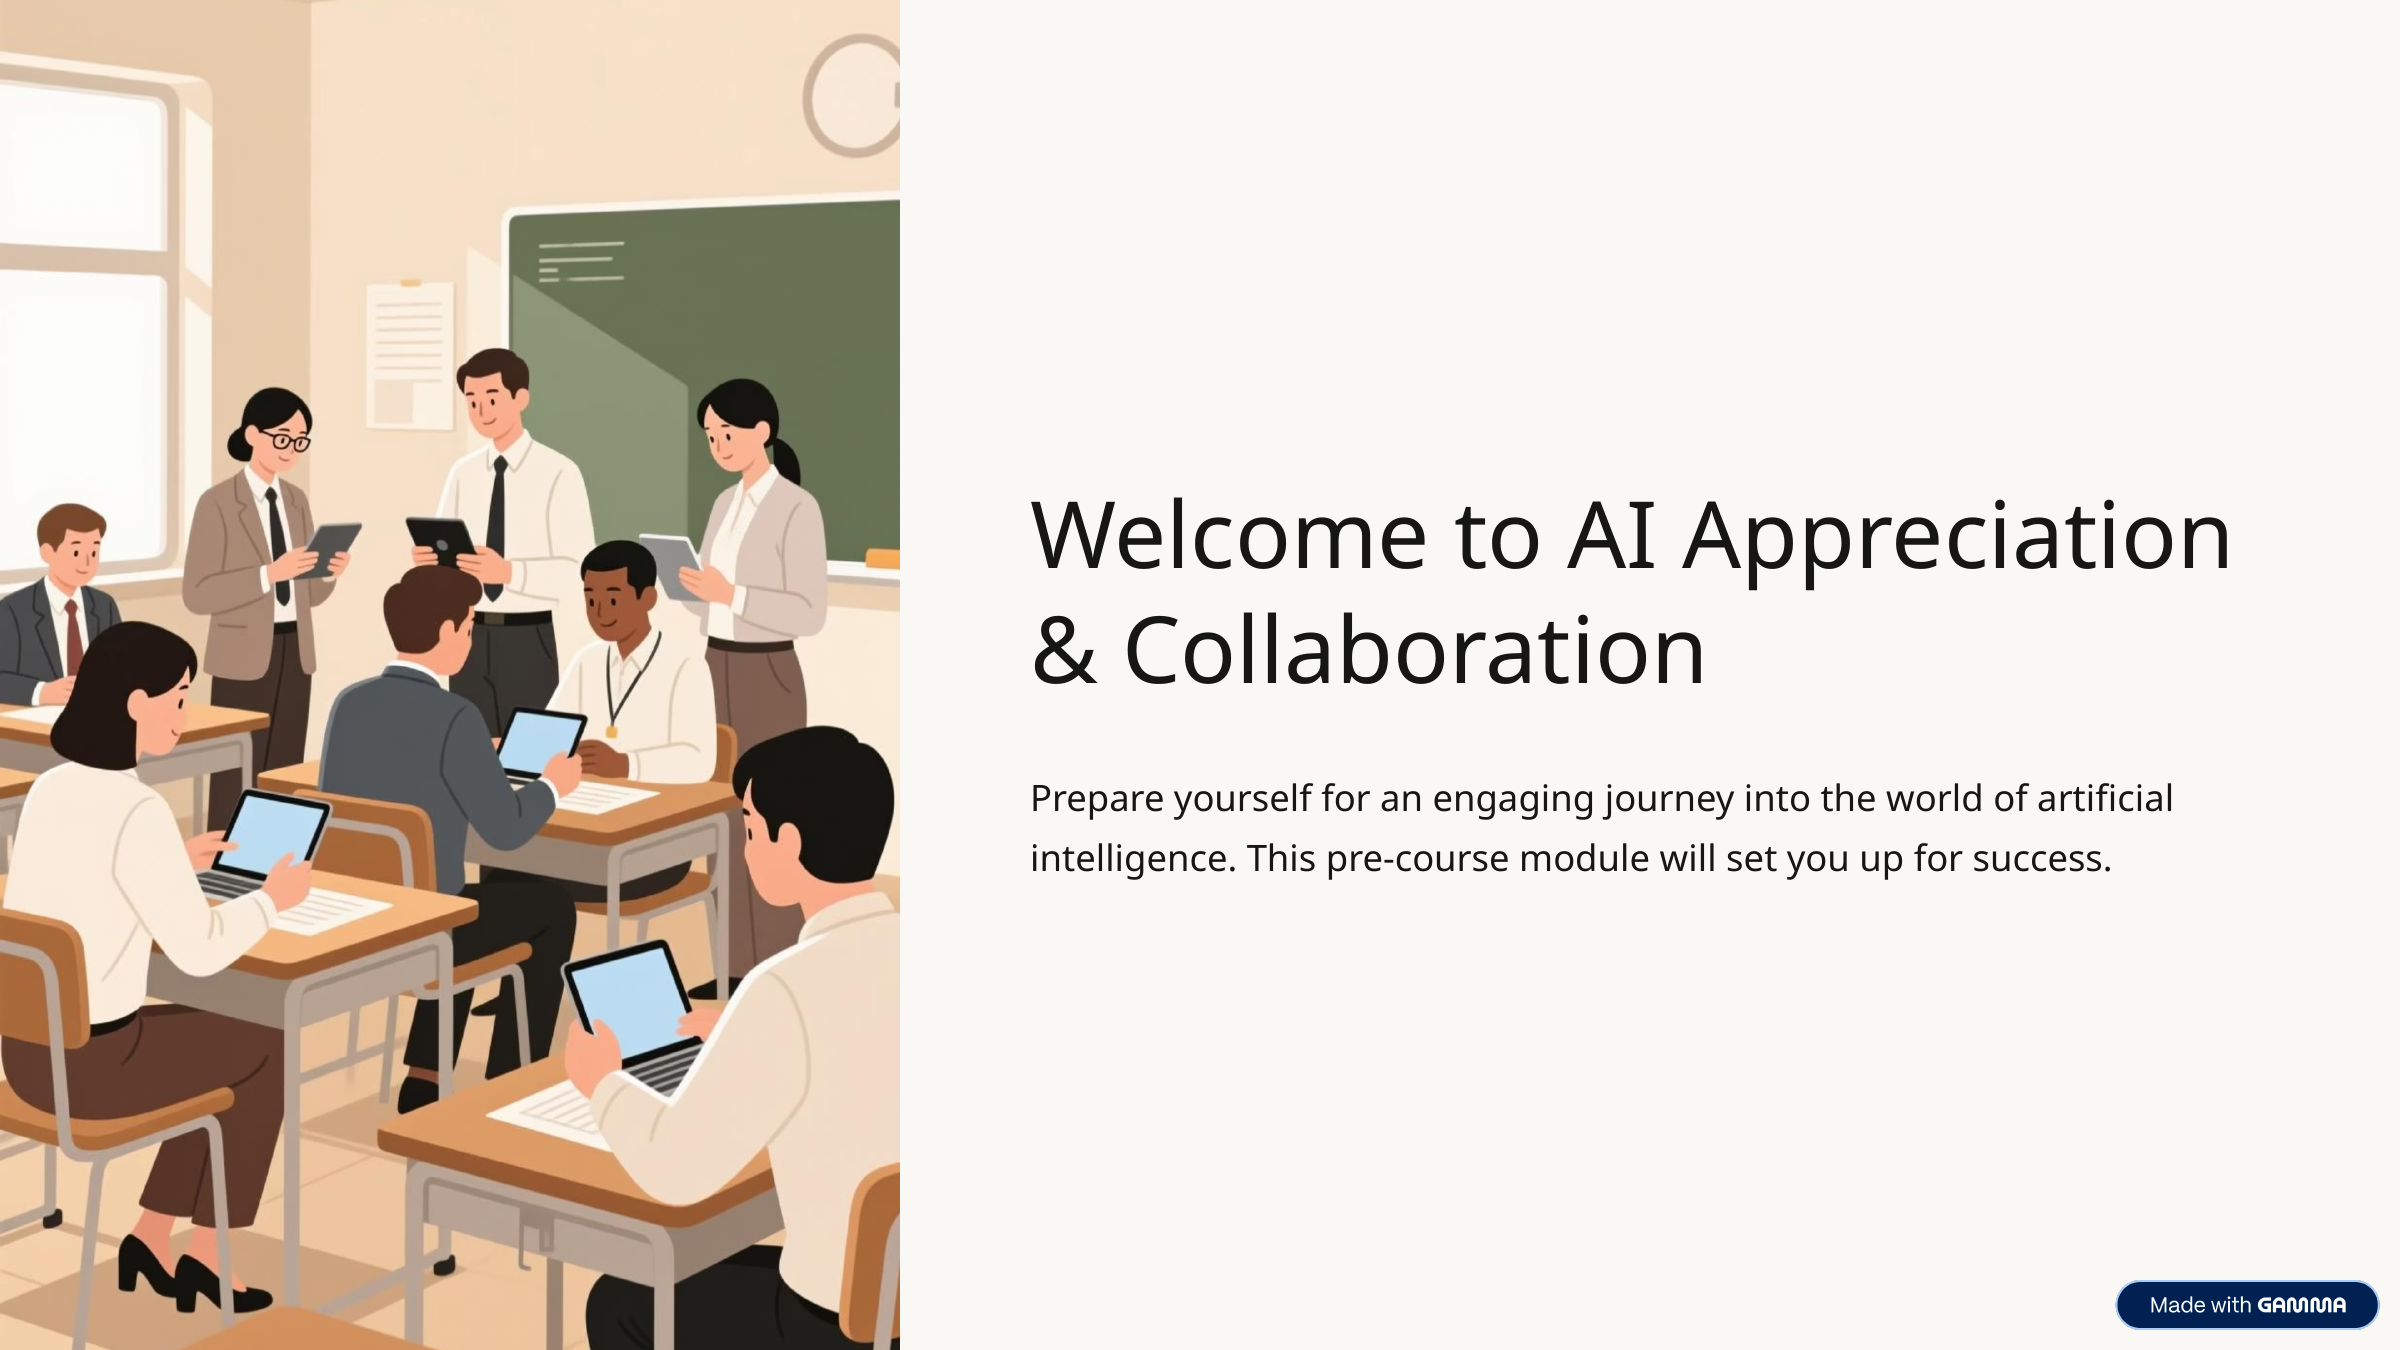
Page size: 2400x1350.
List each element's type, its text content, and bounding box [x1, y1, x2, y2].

text_box Welcome to AI Appreciation & Collaboration [1030, 471, 2270, 704]
picture [0, 0, 900, 1350]
picture [2106, 1271, 2389, 1339]
text_box Prepare yourself for an engaging journey into the world of artificial intelligence. This pre-course module will set you up for success. [1030, 759, 2270, 879]
